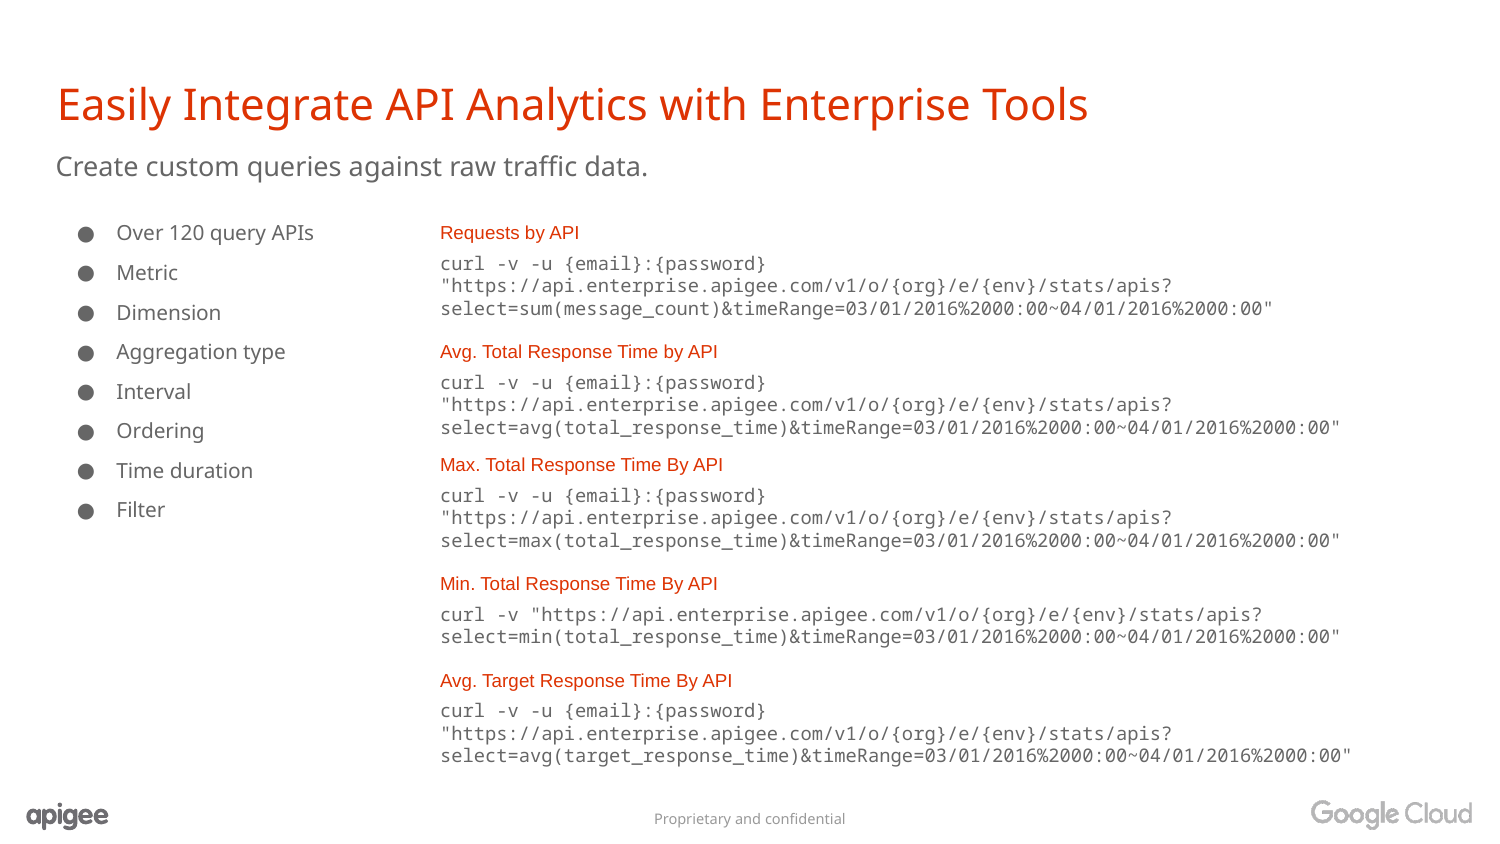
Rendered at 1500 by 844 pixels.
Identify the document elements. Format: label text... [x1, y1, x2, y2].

text_box Requests by API curl -v -u {email}:{password} "https://api.enterprise.apigee.com/v1/o/{org}/e/{env}/stats/apis? select=sum(message_count)&timeRange=03/01/2016%2000:00~04/01/2016%2000:00" Avg. Total Response Time by API curl -v -u {email}:{password} "https://api.enterprise.apigee.com/v1/o/{org}/e/{env}/stats/apis? select=avg(total_response_time)&timeRange=03/01/2016%2000:00~04/01/2016%2000:00" Max. Total Response Time By API curl -v -u {email}:{password} "https://api.enterprise.apigee.com/v1/o/{org}/e/{env}/stats/apis? select=max(total_response_time)&timeRange=03/01/2016%2000:00~04/01/2016%2000:00" Min. Total Response Time By API curl -v "https://api.enterprise.apigee.com/v1/o/{org}/e/{env}/stats/apis? select=min(total_response_time)&timeRange=03/01/2016%2000:00~04/01/2016%2000:00" Avg. Target Response Time By API curl -v -u {email}:{password} "https://api.enterprise.apigee.com/v1/o/{org}/e/{env}/stats/apis? select=avg(target_response_time)&timeRange=03/01/2016%2000:00~04/01/2016%2000:00" [428, 209, 1445, 719]
list Create custom queries against raw traffic data. [49, 144, 1461, 198]
picture [1311, 800, 1472, 830]
text_box Over 120 query APIs Metric Dimension Aggregation type Interval Ordering Time duration Filter [57, 217, 428, 643]
text_box Easily Integrate API Analytics with Enterprise Tools [45, 65, 1110, 137]
